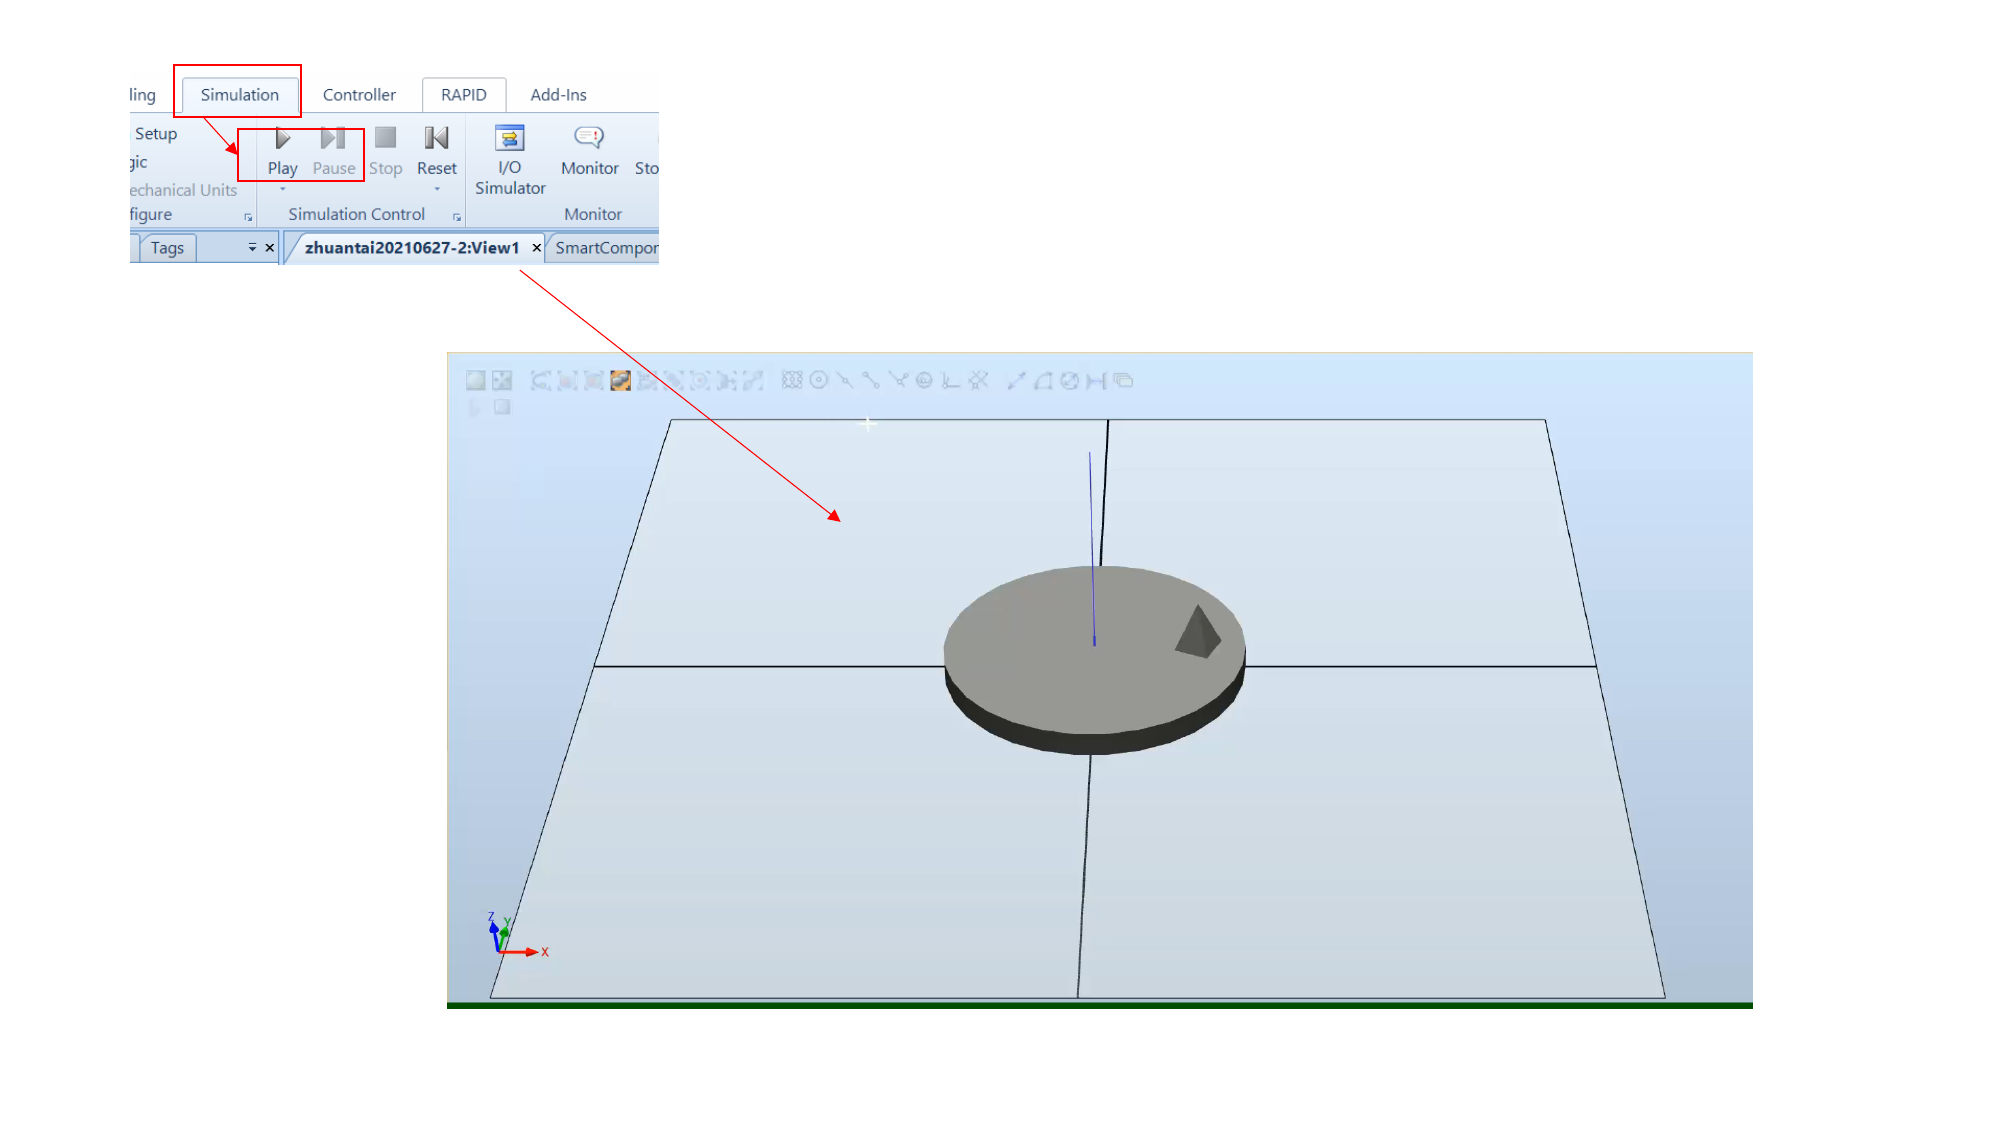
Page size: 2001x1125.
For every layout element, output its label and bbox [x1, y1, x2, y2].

text_box [519, 270, 841, 522]
picture [130, 45, 659, 265]
text_box [203, 116, 238, 156]
text_box [446, 351, 1754, 1010]
